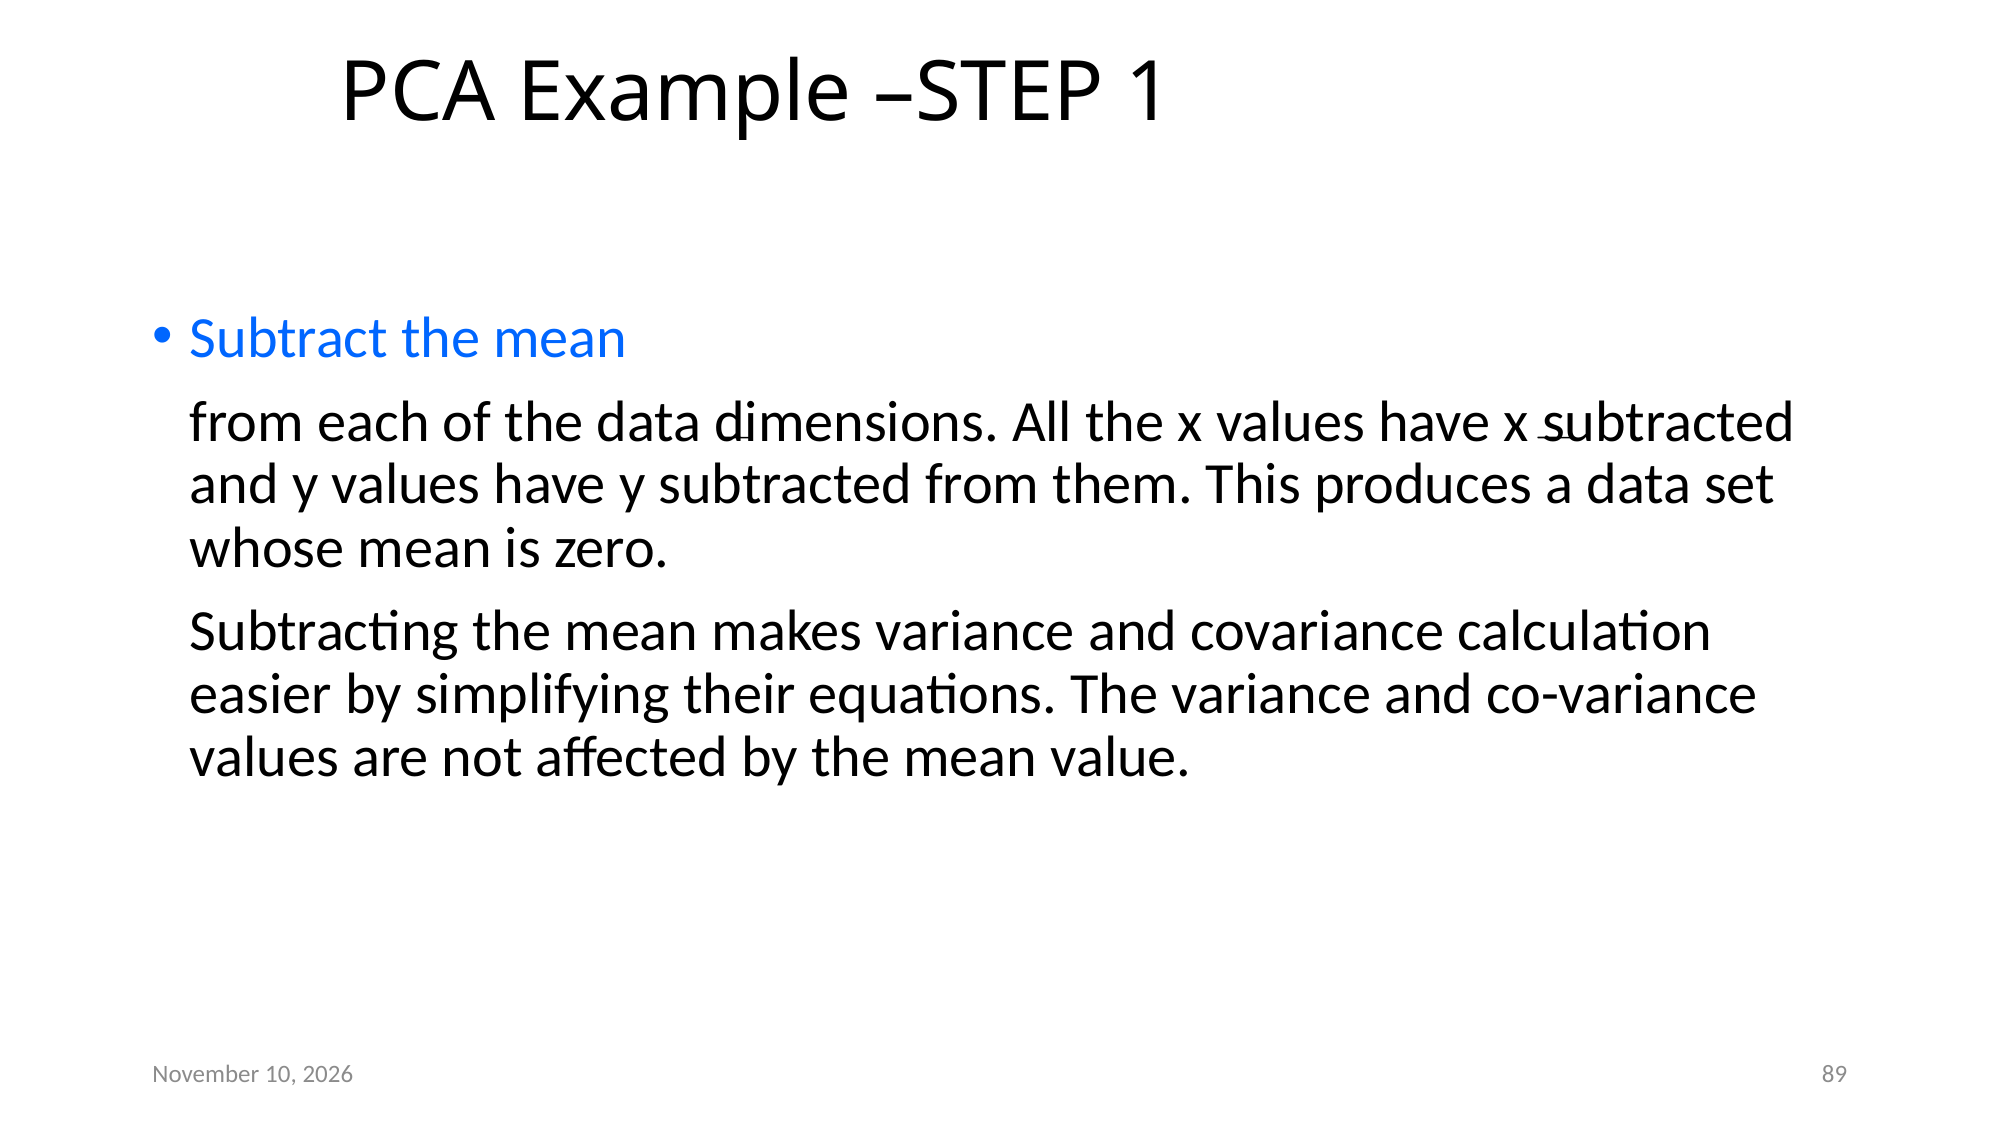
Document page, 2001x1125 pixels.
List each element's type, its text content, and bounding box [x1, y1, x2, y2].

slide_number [137, 1042, 588, 1103]
list Subtract the mean from each of the data dimensions. All the x values have x subtracted and y values have y subtracted from them. This produces a data set whose mean is zero. Subtracting the mean makes variance and covariance calculation easier by simplifying their equations. The variance and co-variance values are not affected by the mean value. [137, 299, 1863, 1014]
slide_number 89 [1412, 1042, 1863, 1103]
title PCA Example –STEP 1 [324, 0, 1675, 188]
